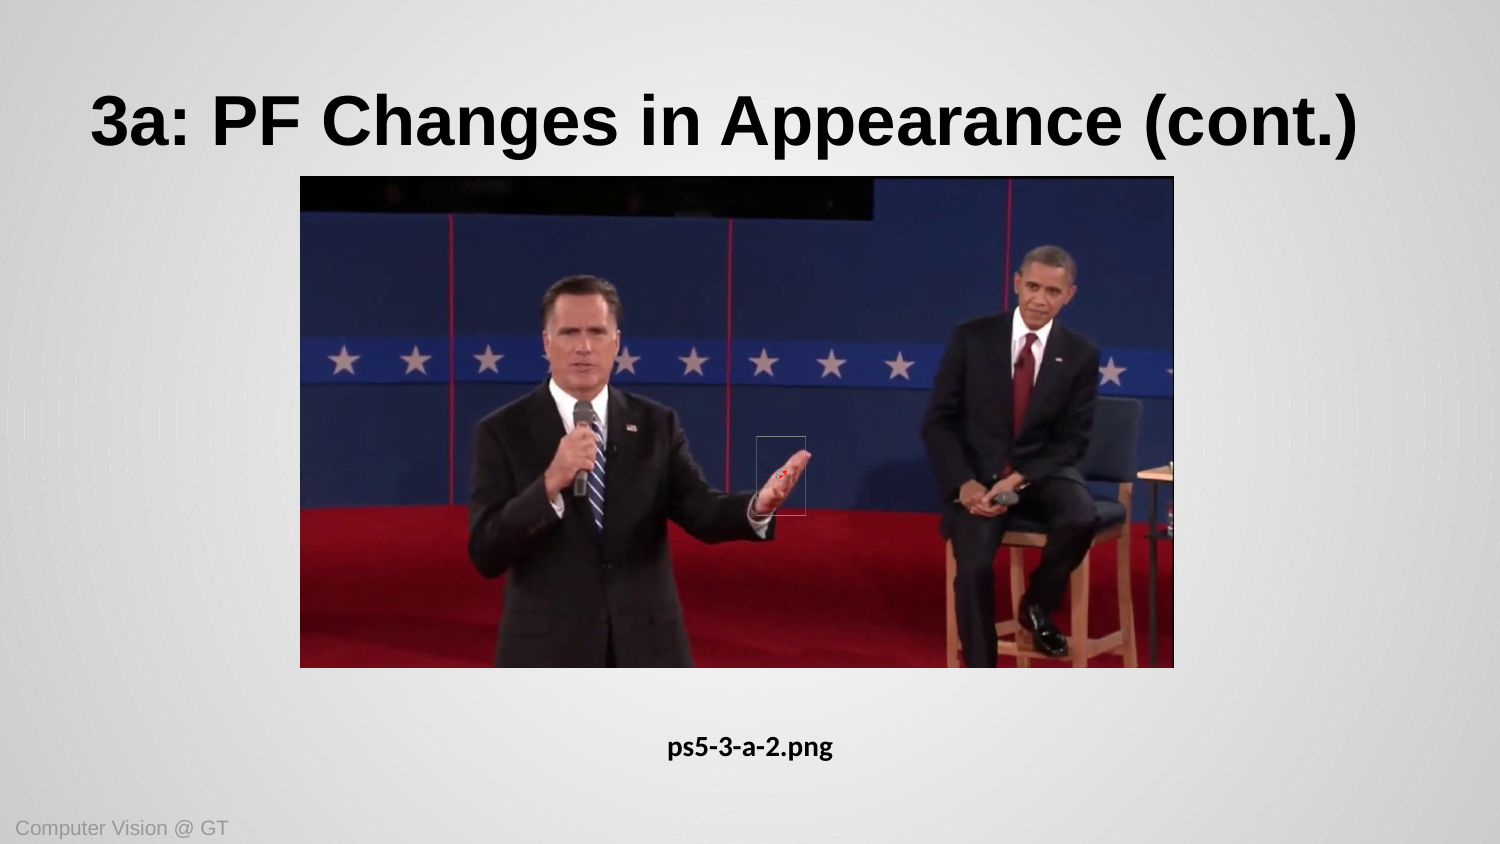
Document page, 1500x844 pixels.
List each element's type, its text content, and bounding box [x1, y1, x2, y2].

picture [299, 175, 1175, 668]
text_box ps5-3-a-2.png [395, 707, 1105, 791]
title 3a: PF Changes in Appearance (cont.) [75, 33, 1425, 175]
text_box Computer Vision @ GT [0, 811, 422, 844]
